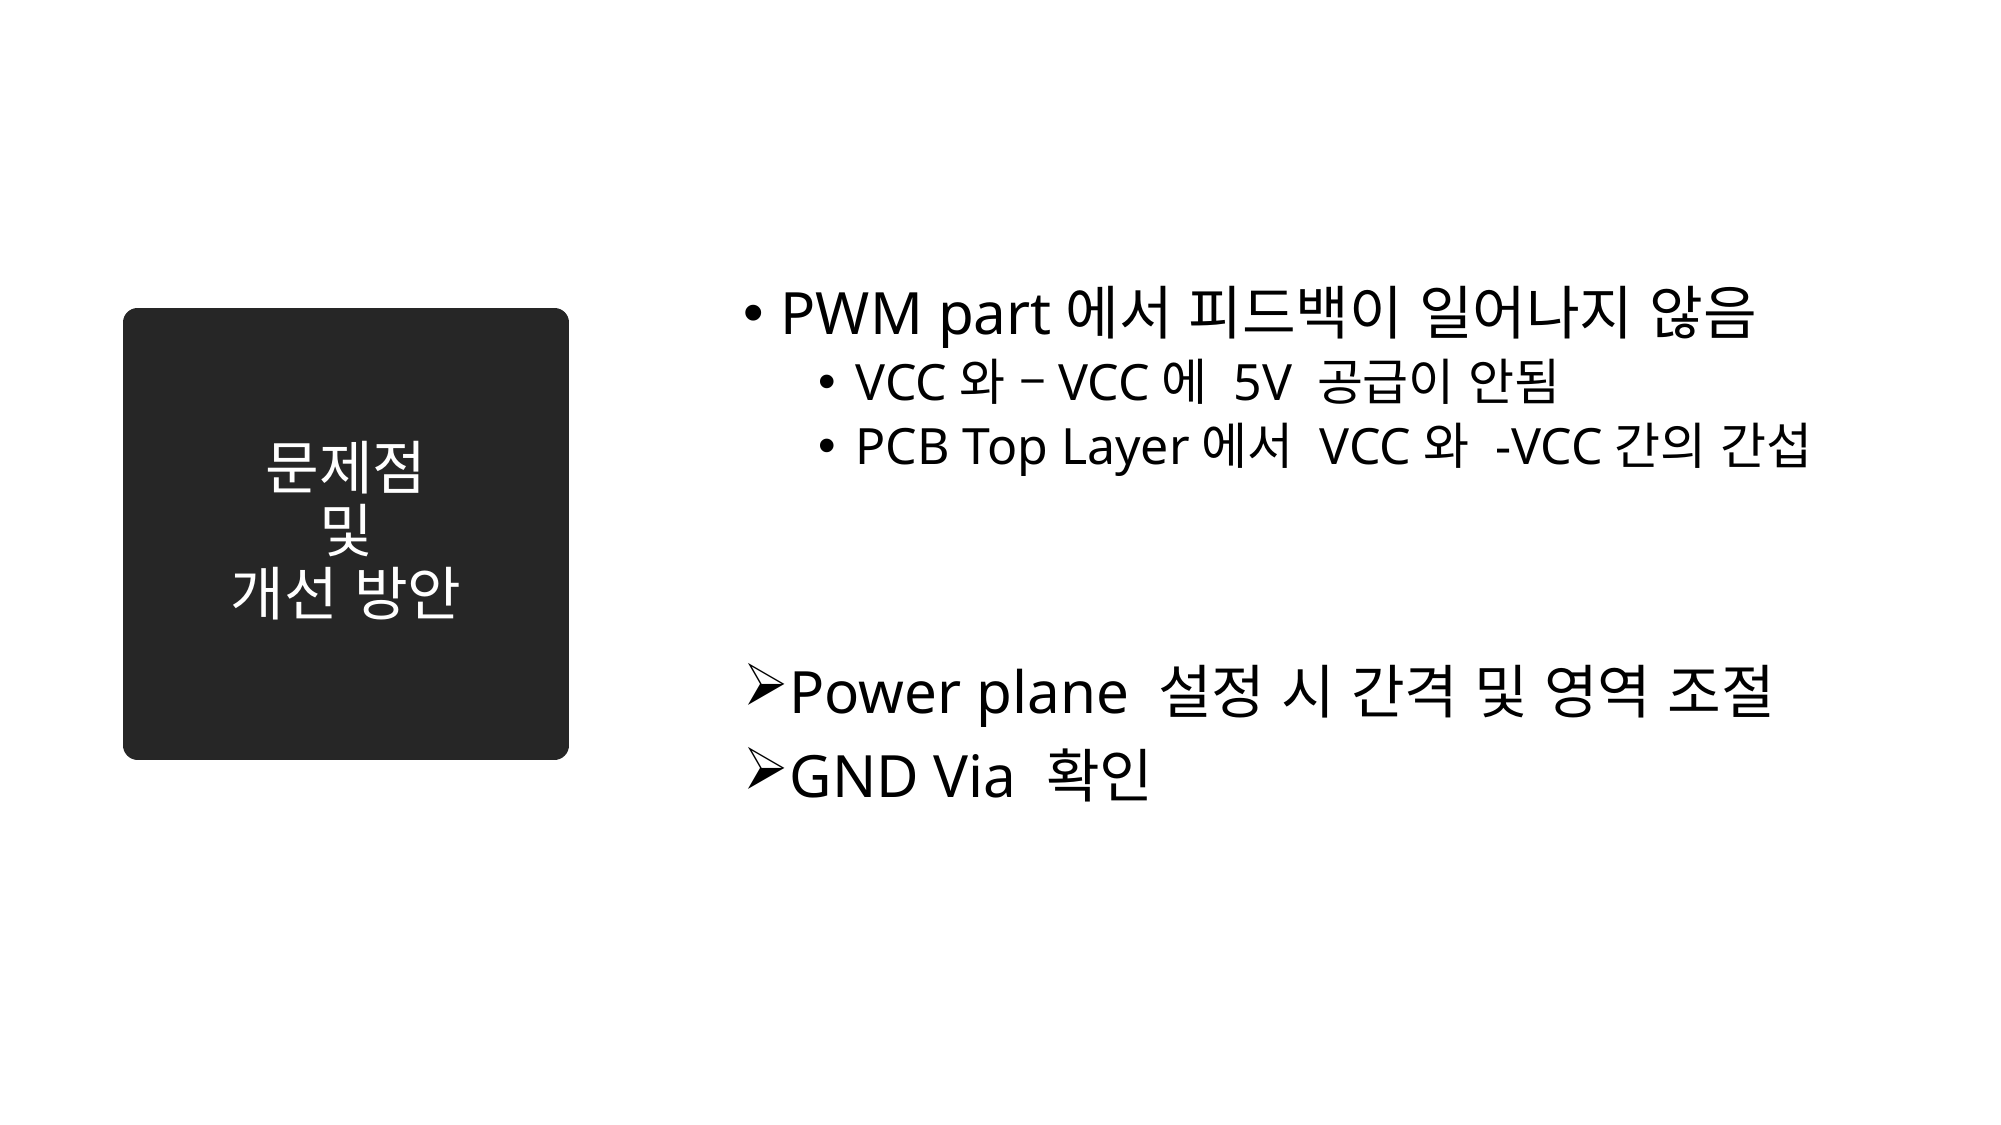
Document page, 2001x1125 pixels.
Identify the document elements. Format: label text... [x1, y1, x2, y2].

title 문제점 및 개선 방안 [137, 322, 555, 746]
list PWM part에서 피드백이 일어나지 않음 VCC와 –VCC에 5V 공급이 안됨 PCB Top Layer에서 VCC와 -VCC간의 간섭 Power plane 설정 시 간격 및 영역 조절 GND Via 확인 [728, 276, 1863, 792]
